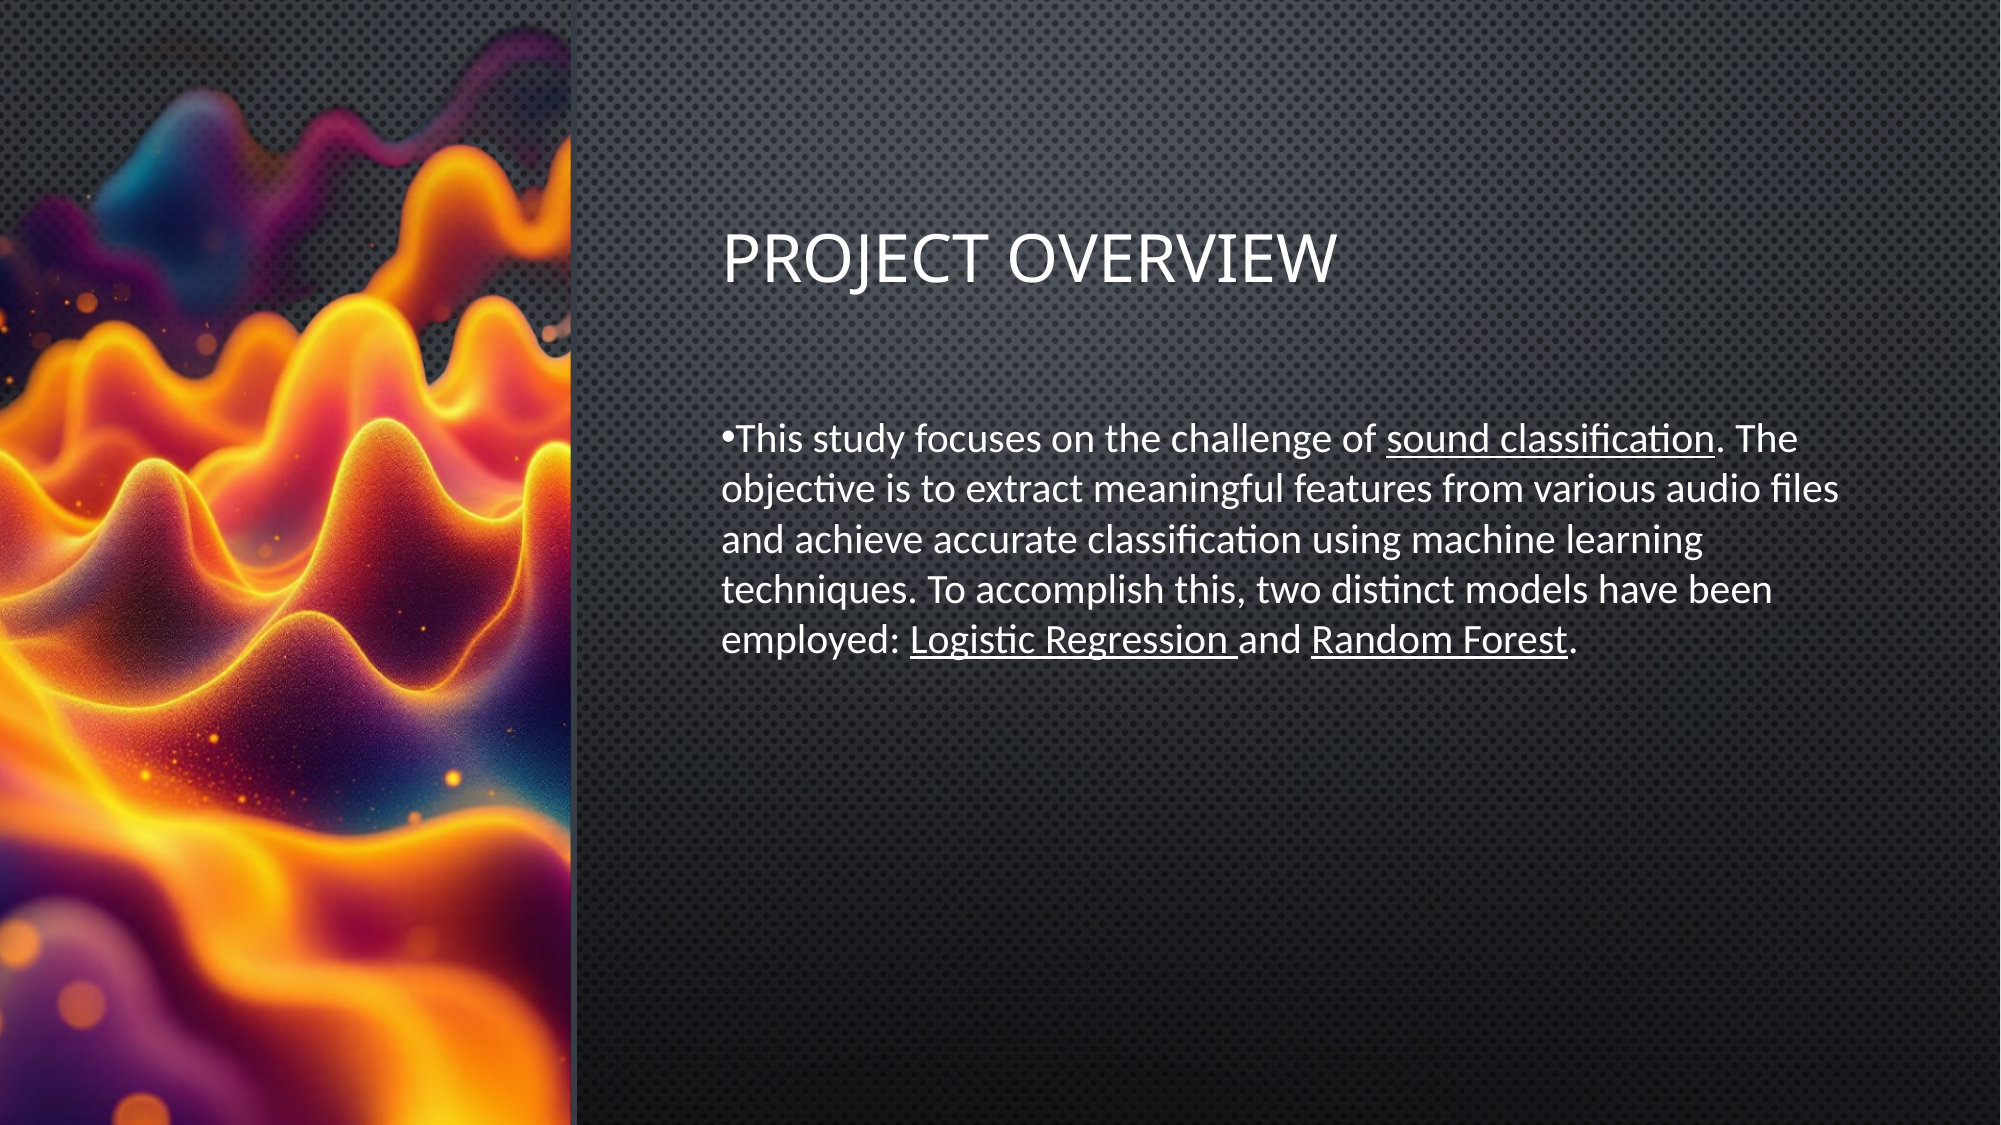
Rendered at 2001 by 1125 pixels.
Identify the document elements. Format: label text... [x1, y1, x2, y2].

text_box This study focuses on the challenge of sound classification. The objective is to extract meaningful features from various audio files and achieve accurate classification using machine learning techniques. To accomplish this, two distinct models have been employed: Logistic Regression and Random Forest. [706, 256, 1862, 817]
text_box Project Overview [706, 99, 1813, 256]
picture [0, 0, 571, 1125]
